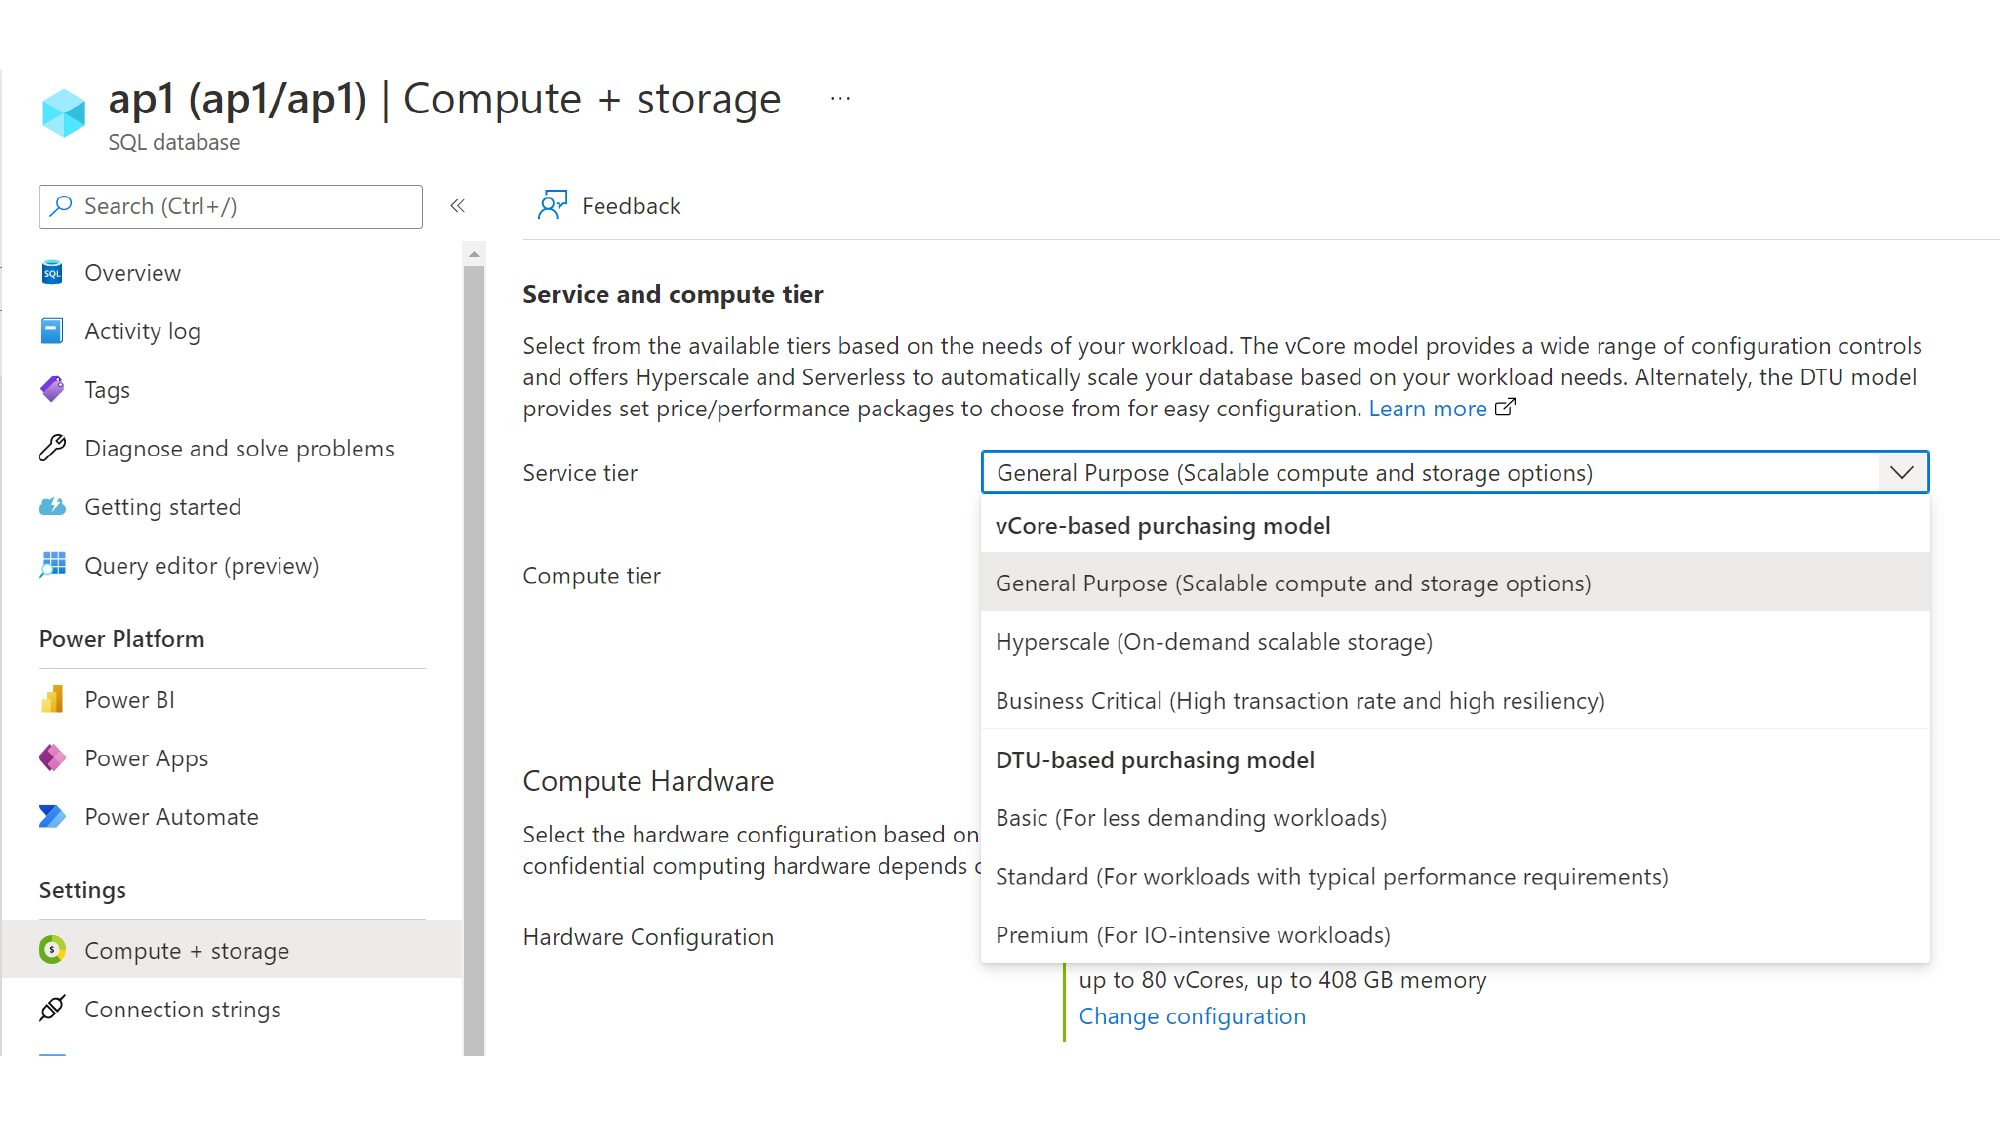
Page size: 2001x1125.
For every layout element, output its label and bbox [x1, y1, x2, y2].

picture [0, 69, 2000, 1056]
